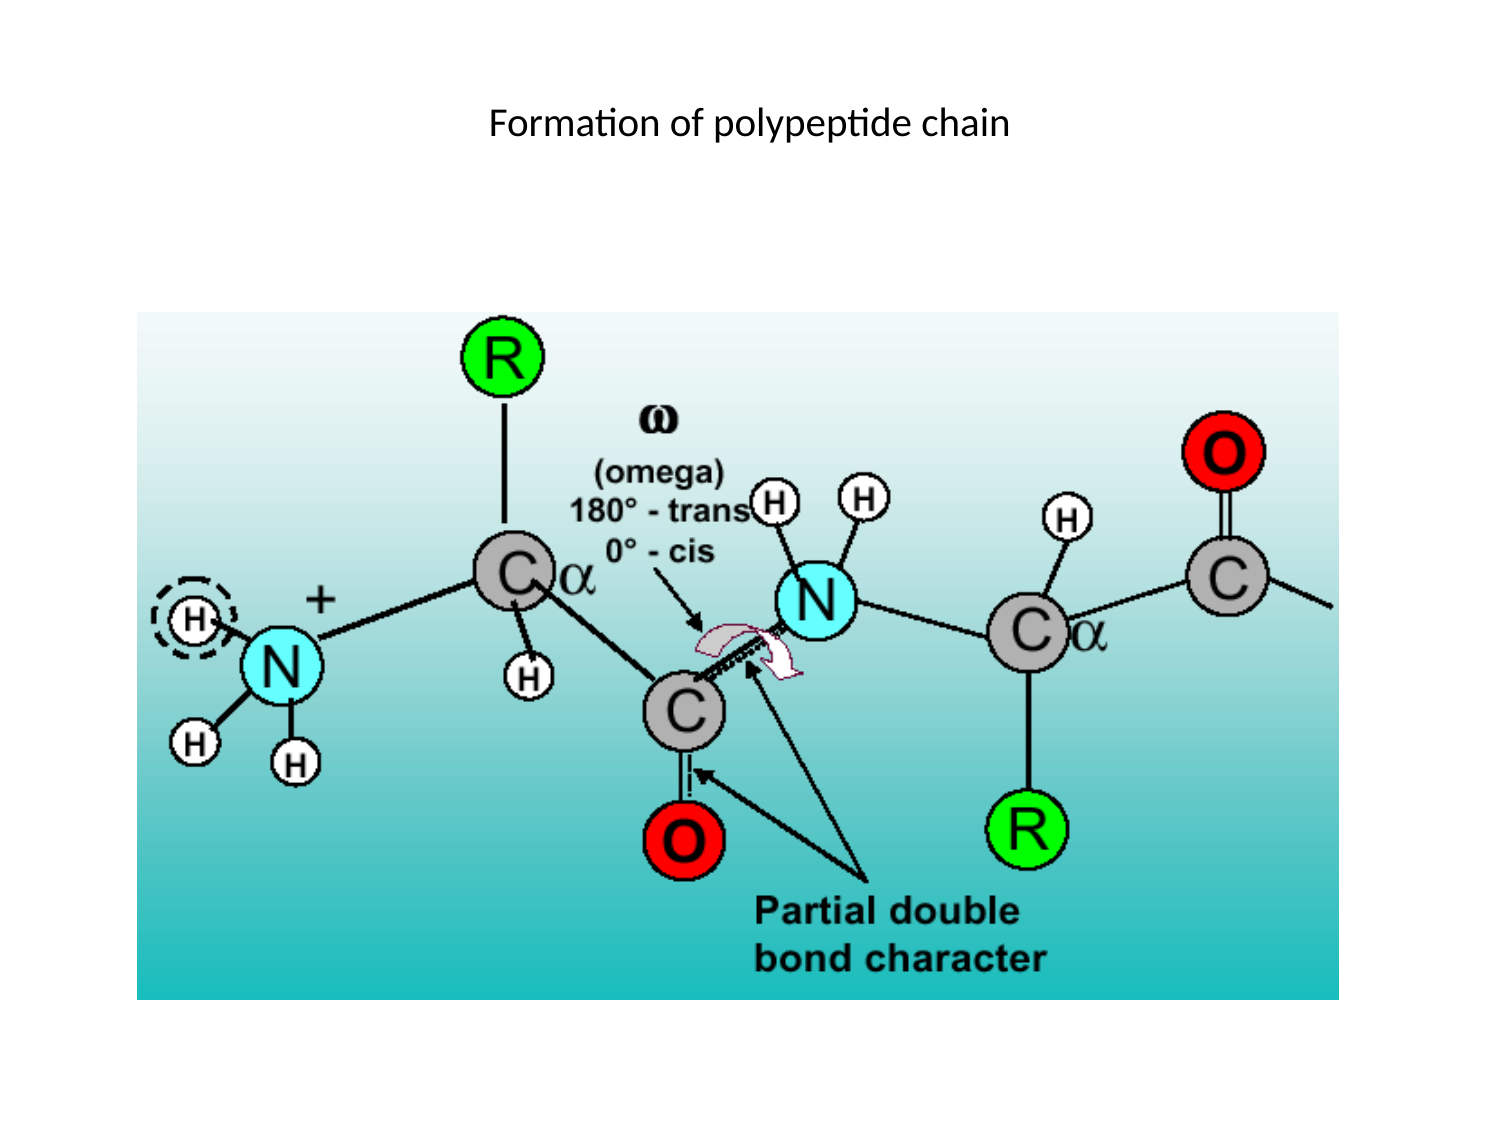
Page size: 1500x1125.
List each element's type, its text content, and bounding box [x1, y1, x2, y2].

title Formation of polypeptide chain [75, 87, 1425, 153]
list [137, 312, 1340, 1001]
